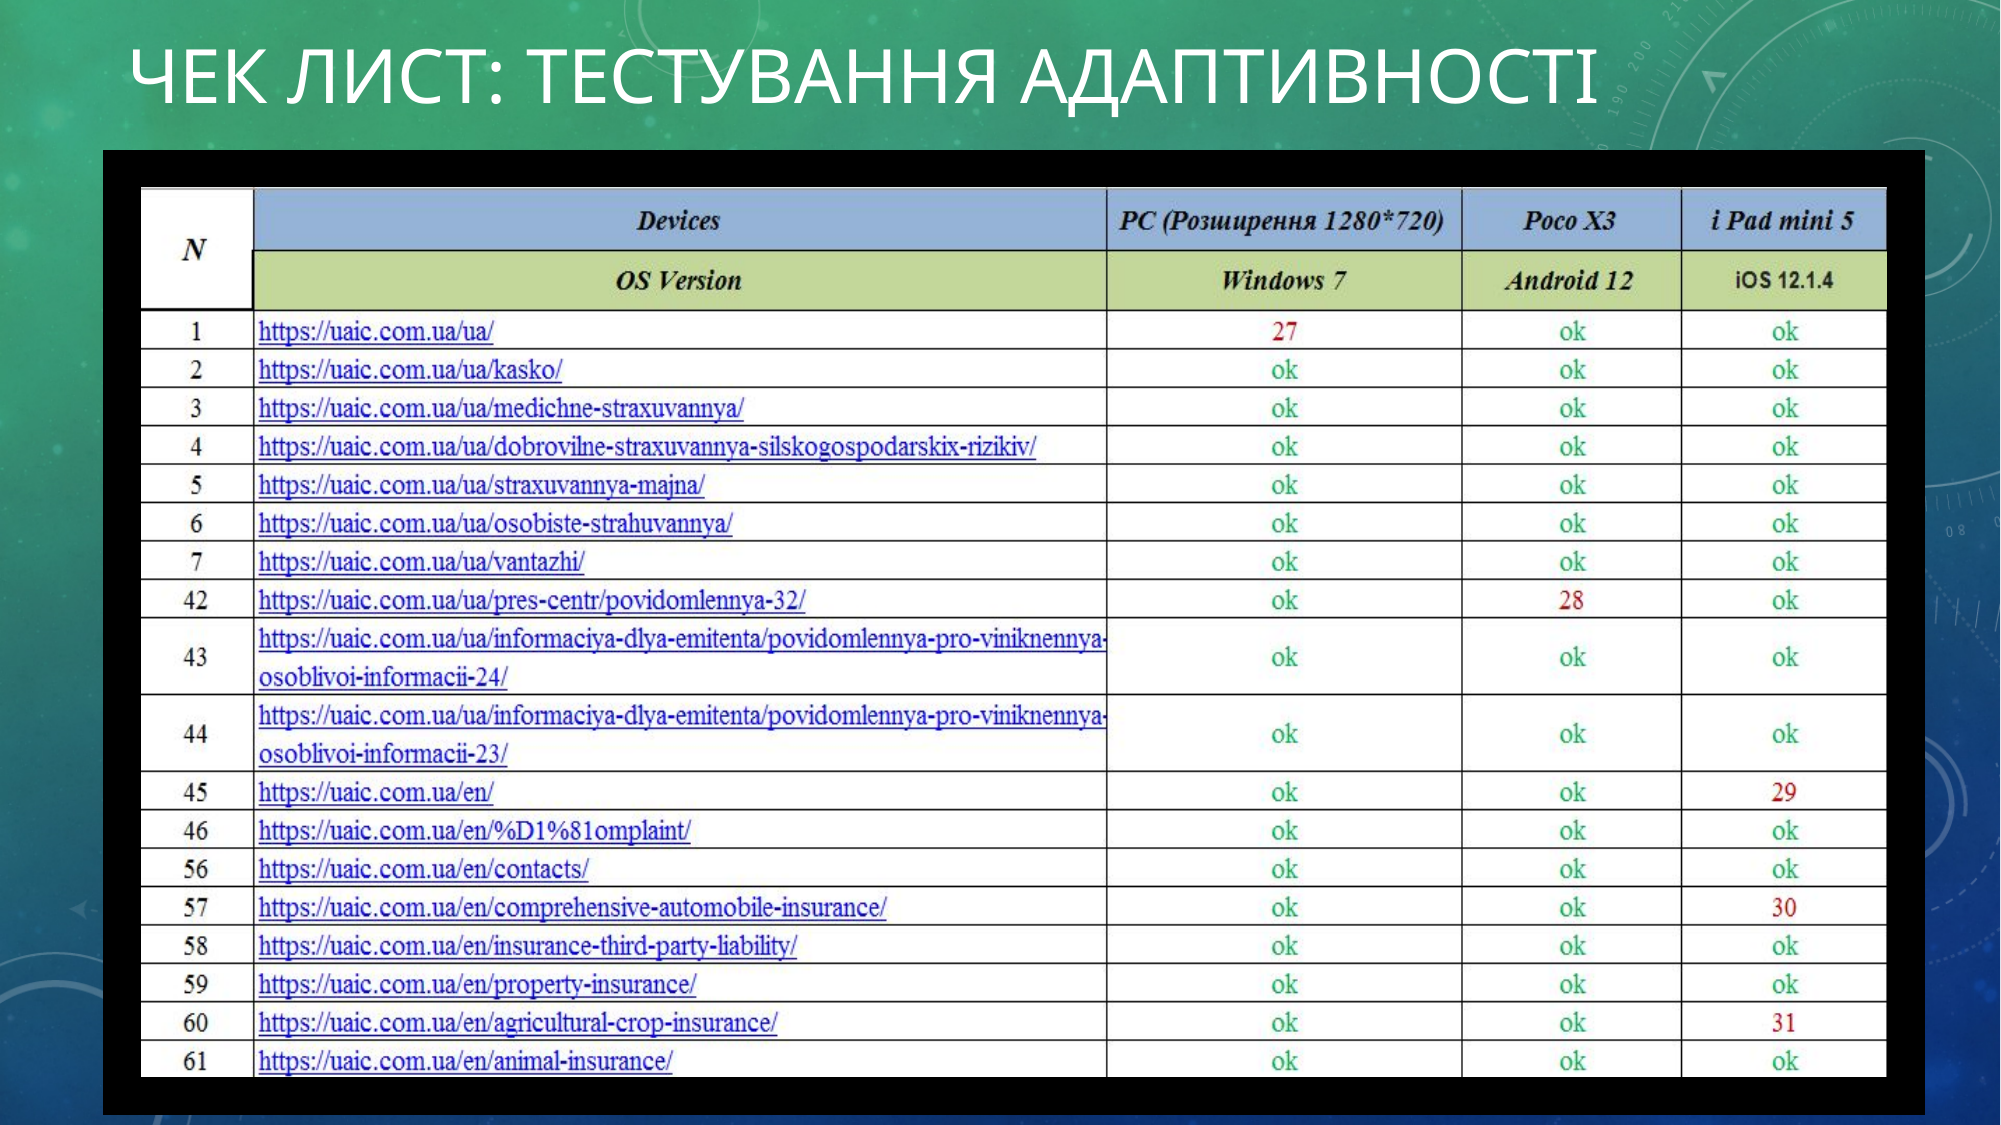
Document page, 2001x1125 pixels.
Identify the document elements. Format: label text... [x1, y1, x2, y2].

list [140, 186, 1888, 1078]
picture [0, 0, 2001, 1125]
title Чек лист: Тестування адаптивності [112, 12, 1916, 136]
